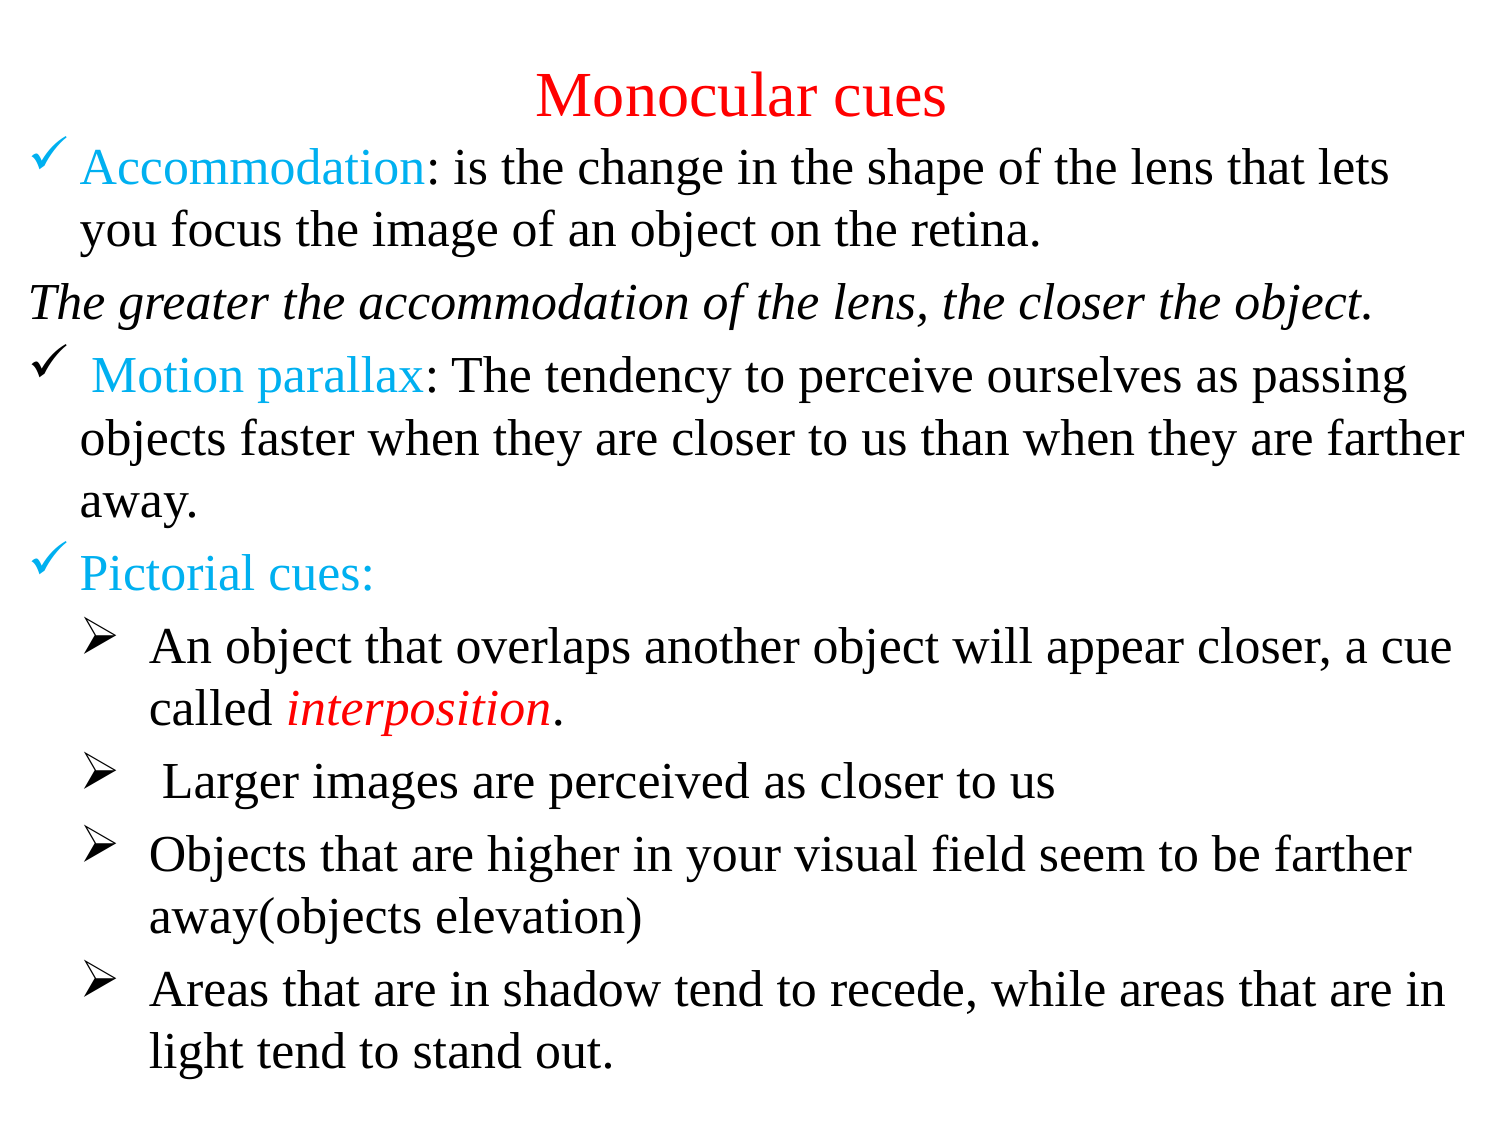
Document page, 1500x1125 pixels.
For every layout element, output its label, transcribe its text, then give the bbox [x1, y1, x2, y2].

list Accommodation: is the change in the shape of the lens that lets you focus the image of an object on the retina. The greater the accommodation of the lens, the closer the object. Motion parallax: The tendency to perceive ourselves as passing objects faster when they are closer to us than when they are farther away. Pictorial cues: An object that overlaps another object will appear closer, a cue called interposition. Larger images are perceived as closer to us Objects that are higher in your visual field seem to be farther away(objects elevation) Areas that are in shadow tend to recede, while areas that are in light tend to stand out. [12, 125, 1488, 1088]
title Monocular cues [75, 45, 1425, 125]
